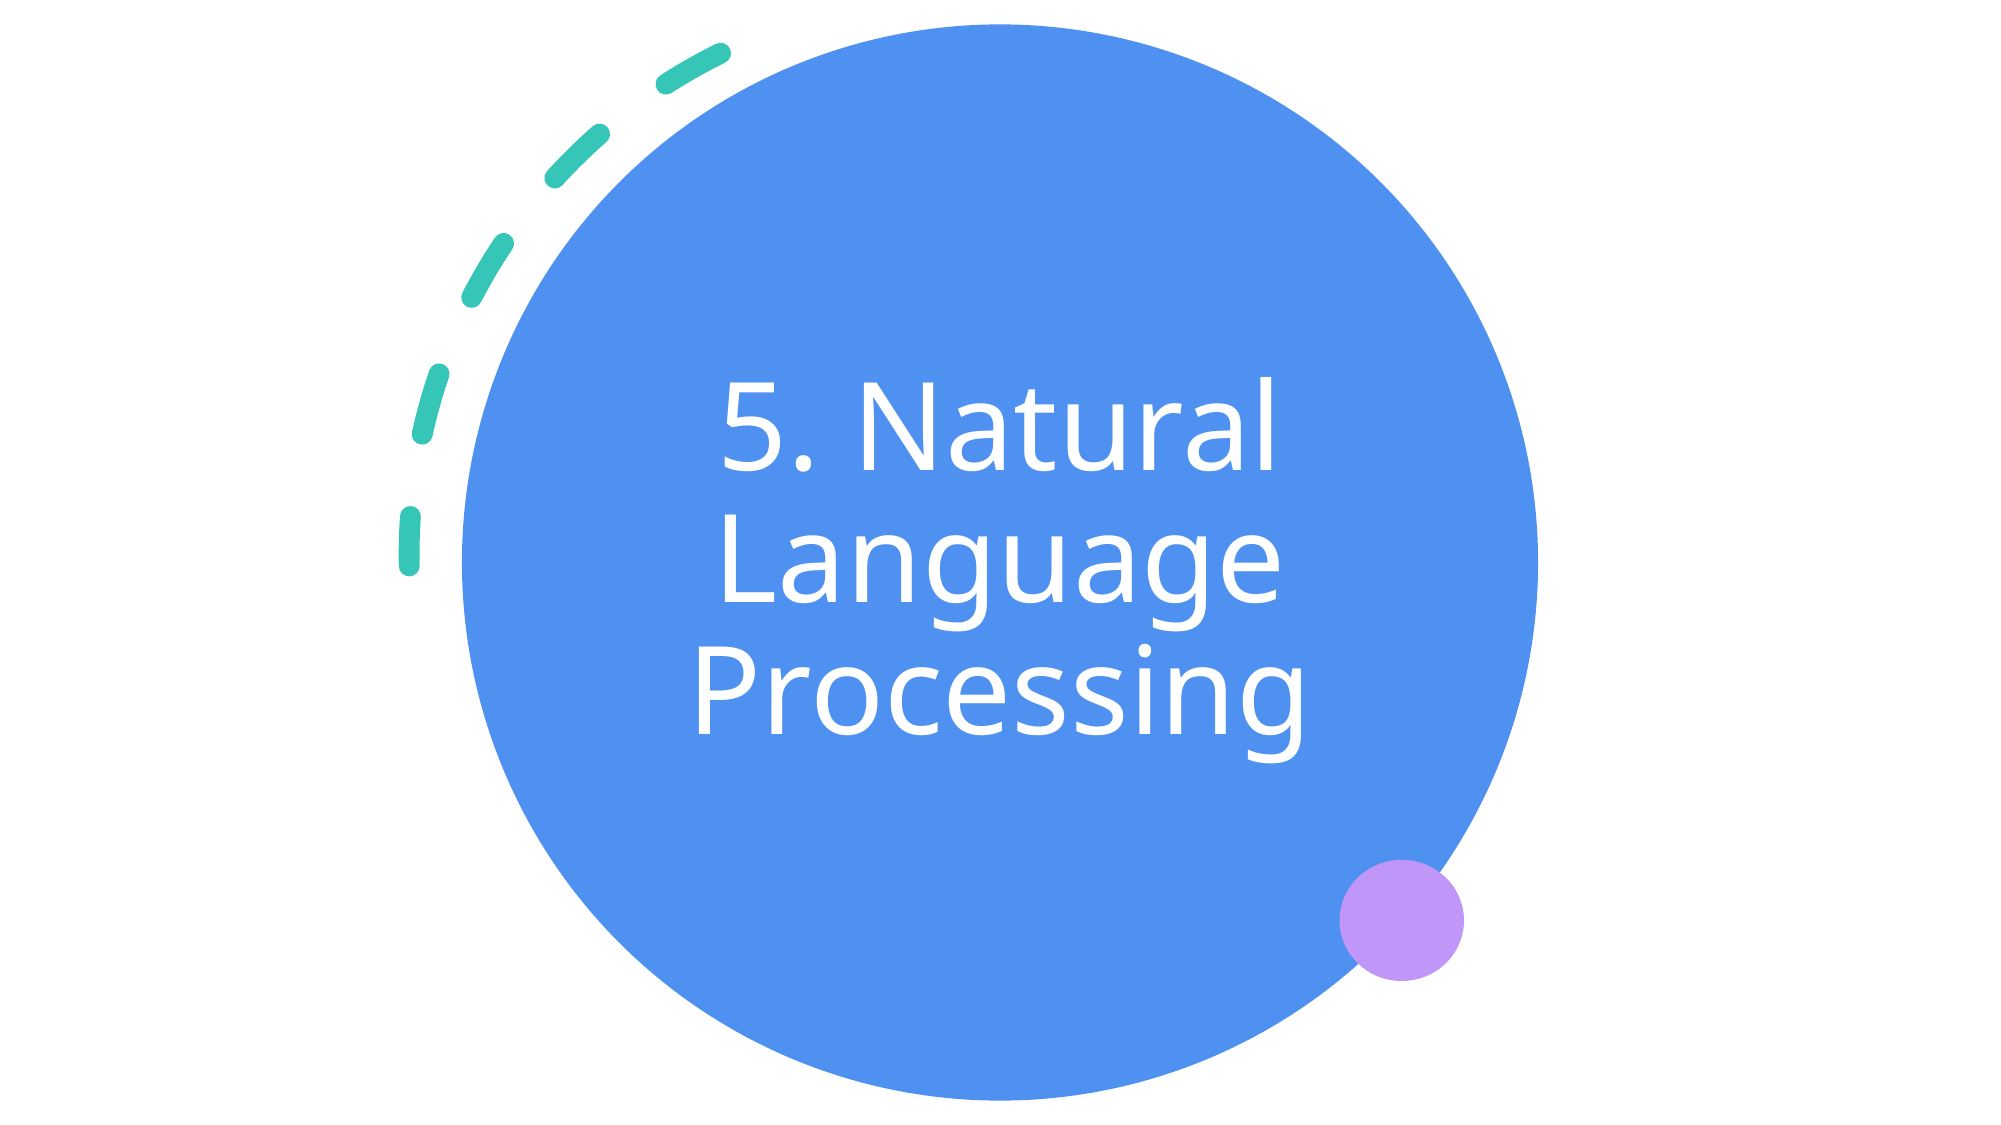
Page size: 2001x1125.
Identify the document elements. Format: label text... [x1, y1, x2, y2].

title 5. Natural Language Processing [544, 356, 1456, 769]
